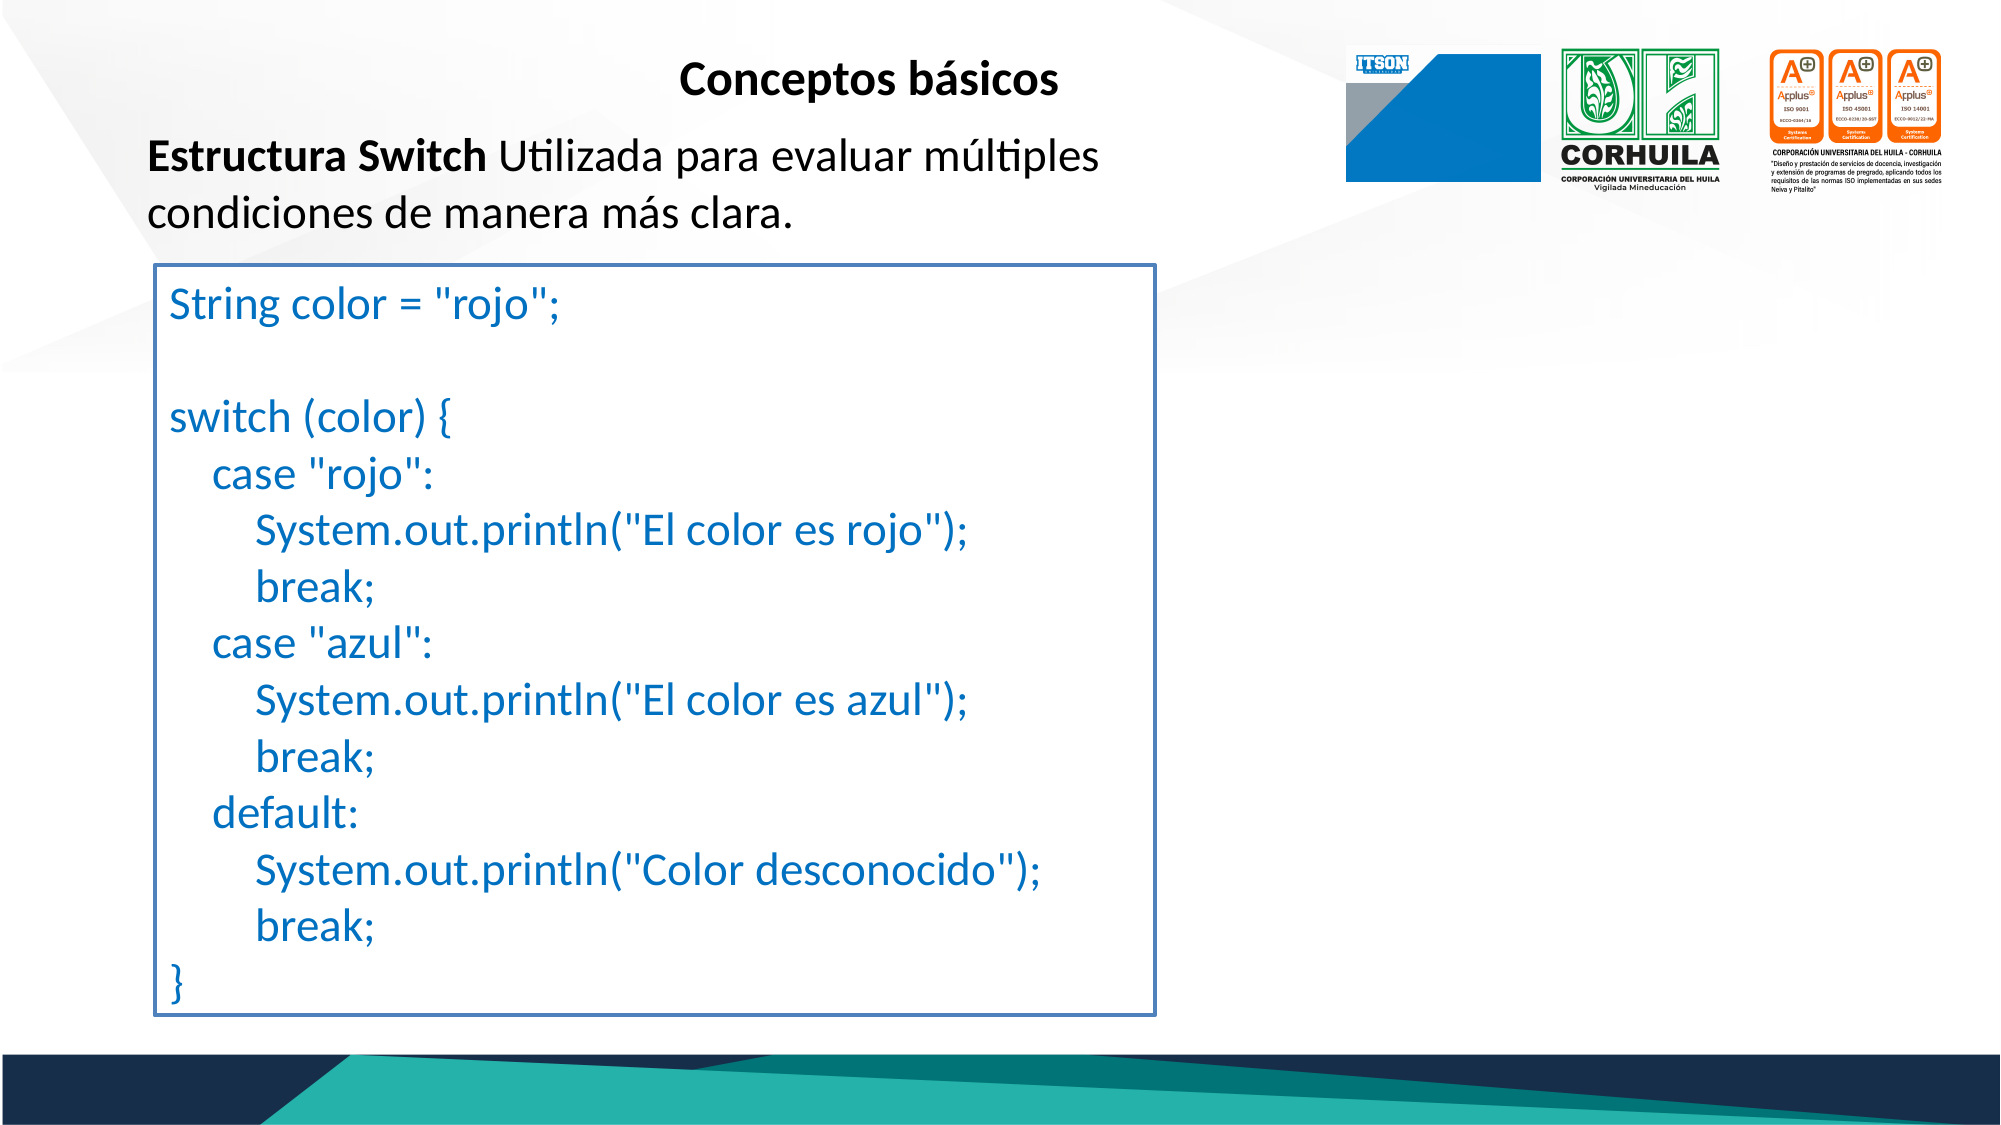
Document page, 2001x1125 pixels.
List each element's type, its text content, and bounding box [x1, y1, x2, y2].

text_box String color = "rojo"; switch (color) { case "rojo": System.out.println("El color es rojo"); break; case "azul": System.out.println("El color es azul"); break; default: System.out.println("Color desconocido"); break; } [153, 263, 1157, 1017]
text_box Conceptos básicos [529, 37, 1210, 113]
text_box Estructura Switch Utilizada para evaluar múltiples condiciones de manera más clara. [132, 117, 1318, 245]
picture [0, 0, 2000, 1125]
